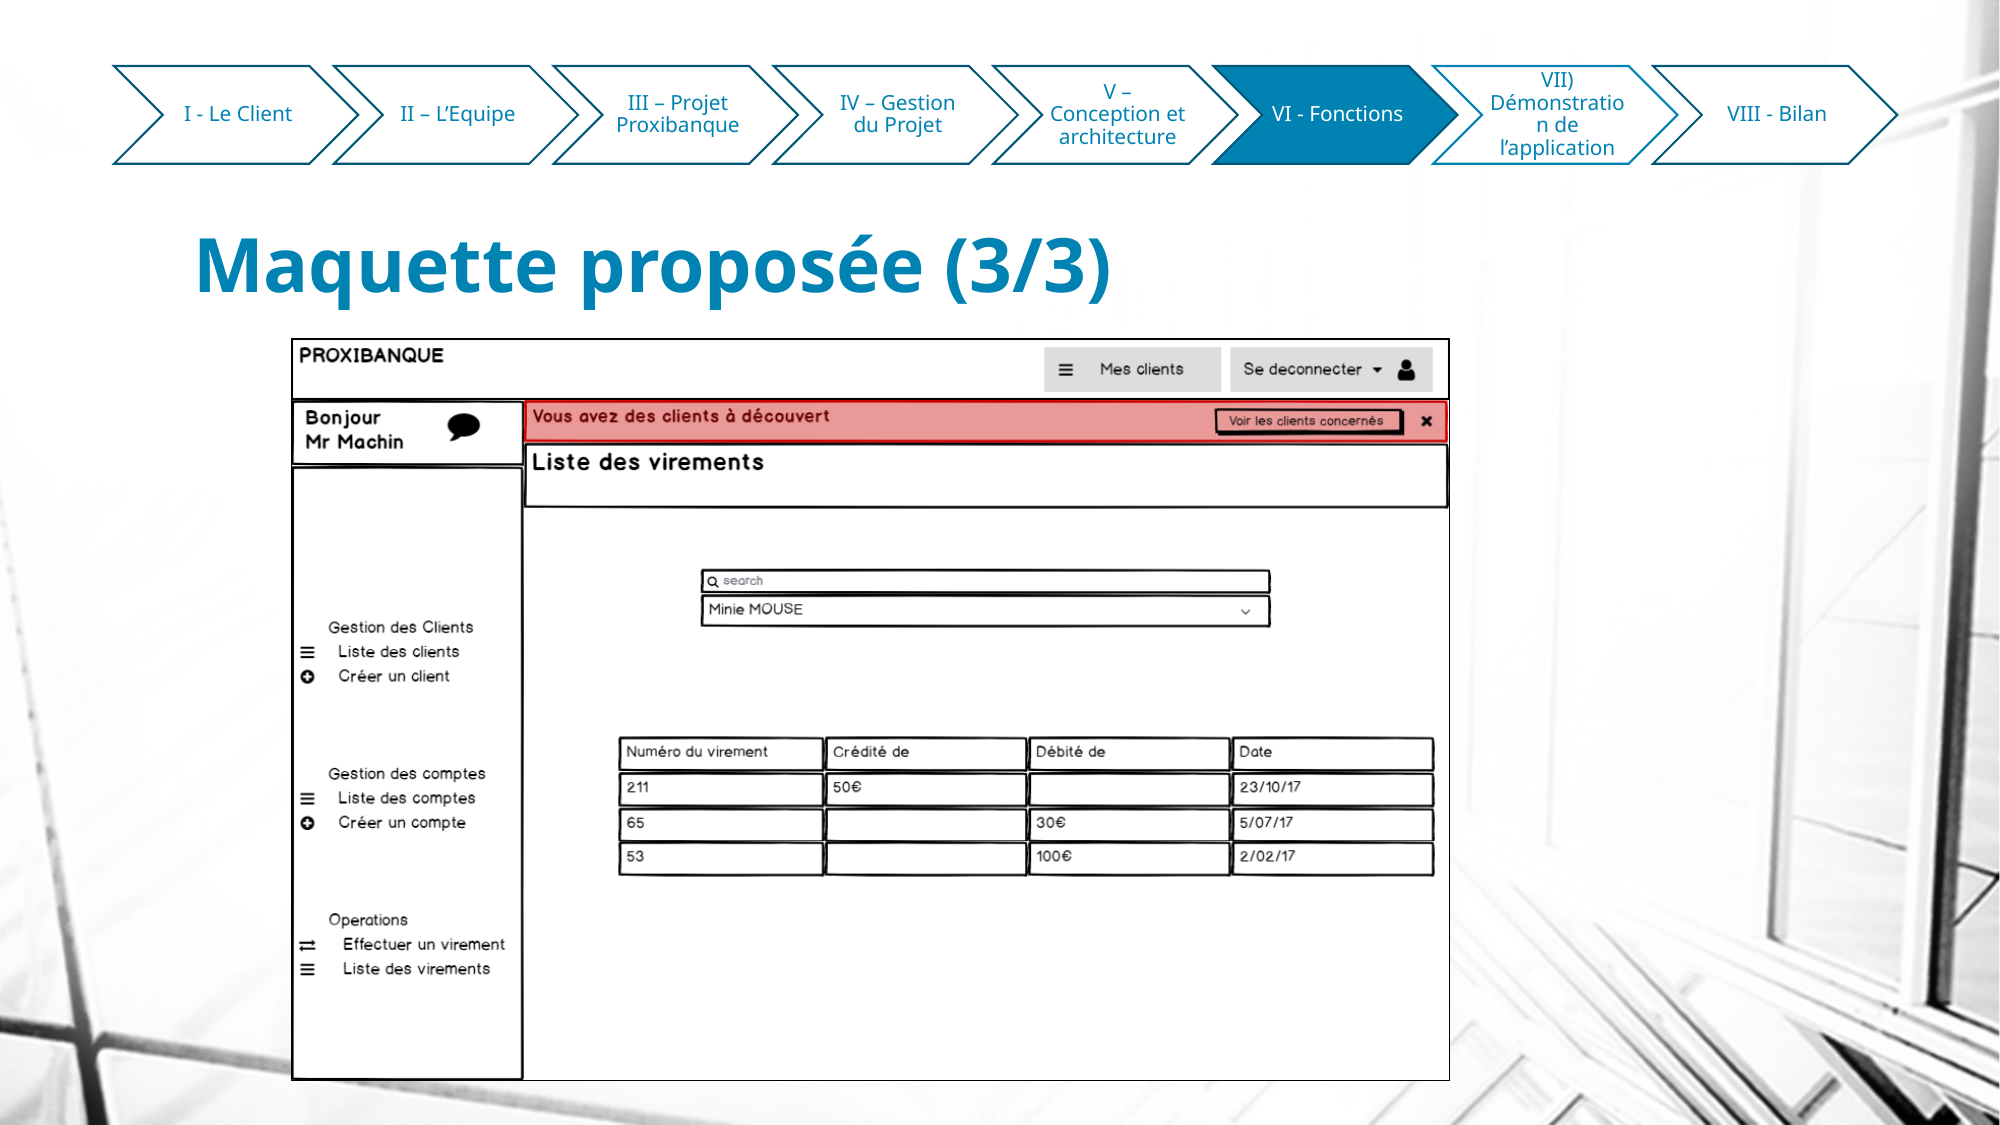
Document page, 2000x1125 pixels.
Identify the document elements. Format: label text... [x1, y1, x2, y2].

title Maquette proposée (3/3) [178, 227, 1604, 315]
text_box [113, 2, 1898, 227]
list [290, 338, 1450, 1081]
picture [0, 0, 2000, 1125]
